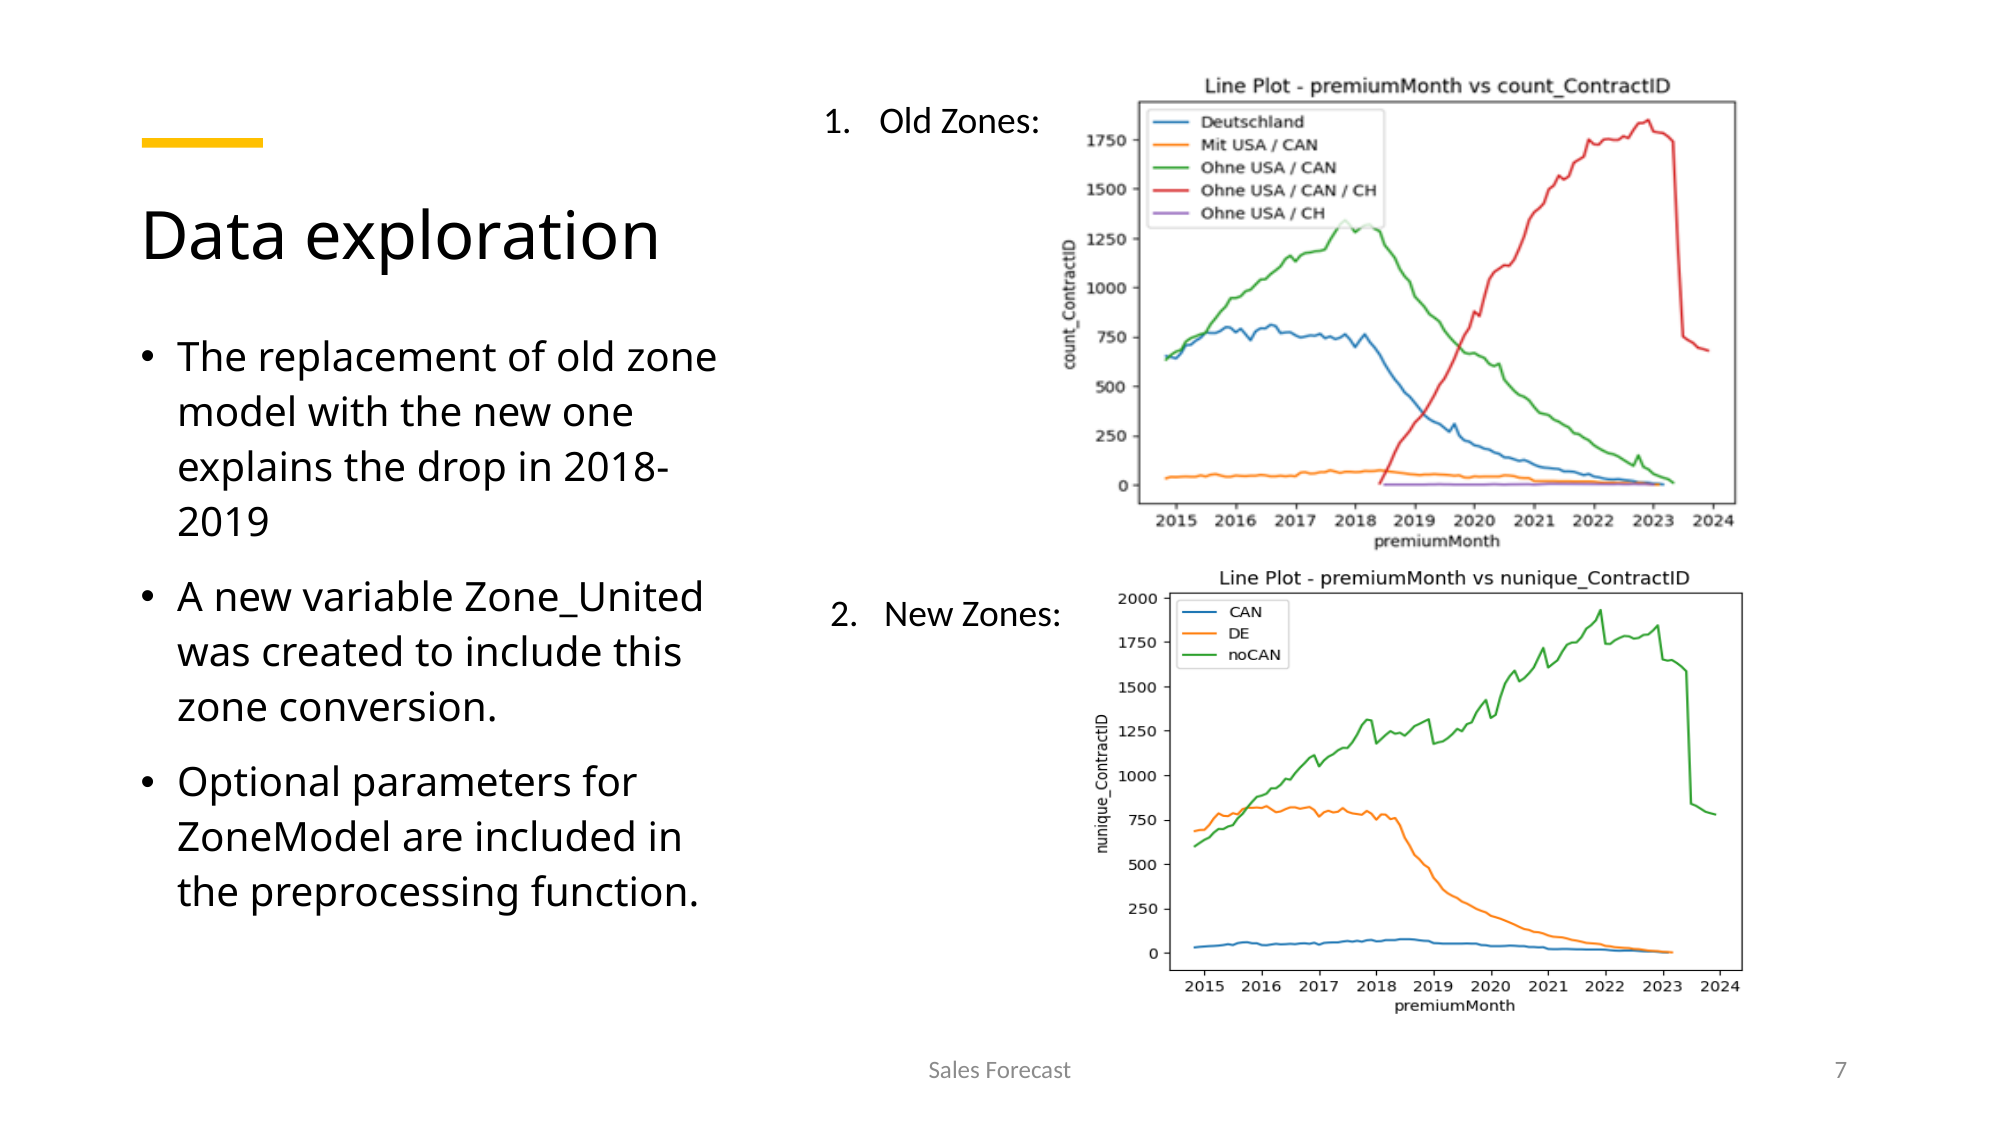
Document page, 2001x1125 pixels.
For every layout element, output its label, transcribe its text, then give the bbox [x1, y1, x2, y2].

text_box Old Zones: [808, 88, 1060, 149]
picture [1060, 66, 1767, 1024]
title Data exploration [125, 186, 1060, 417]
footer Sales Forecast [662, 1042, 1338, 1103]
text_box 2. New Zones: [815, 581, 1083, 642]
list The replacement of old zone model with the new one explains the drop in 2018-2019 A new variable Zone_United was created to include this zone conversion. Optional parameters for ZoneModel are included in the preprocessing function. [125, 320, 736, 938]
slide_number 7 [1412, 1042, 1863, 1103]
